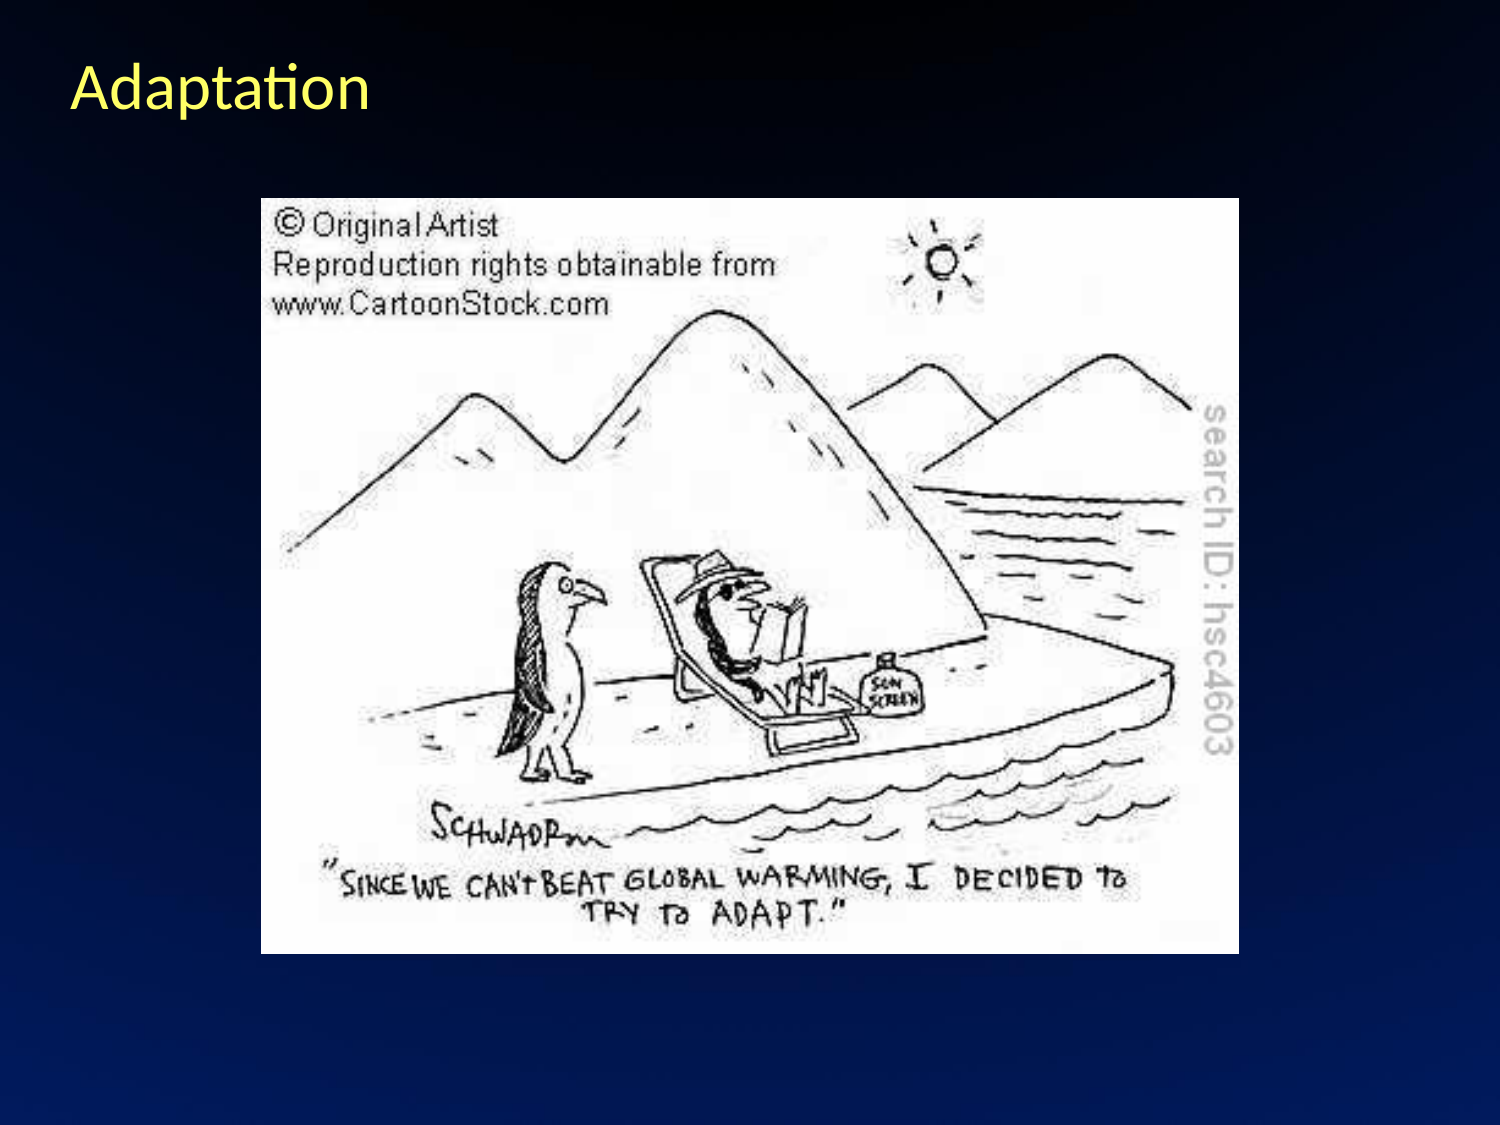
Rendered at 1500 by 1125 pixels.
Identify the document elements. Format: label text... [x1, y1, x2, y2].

picture [0, 0, 1500, 1125]
text_box Adaptation [55, 35, 909, 251]
